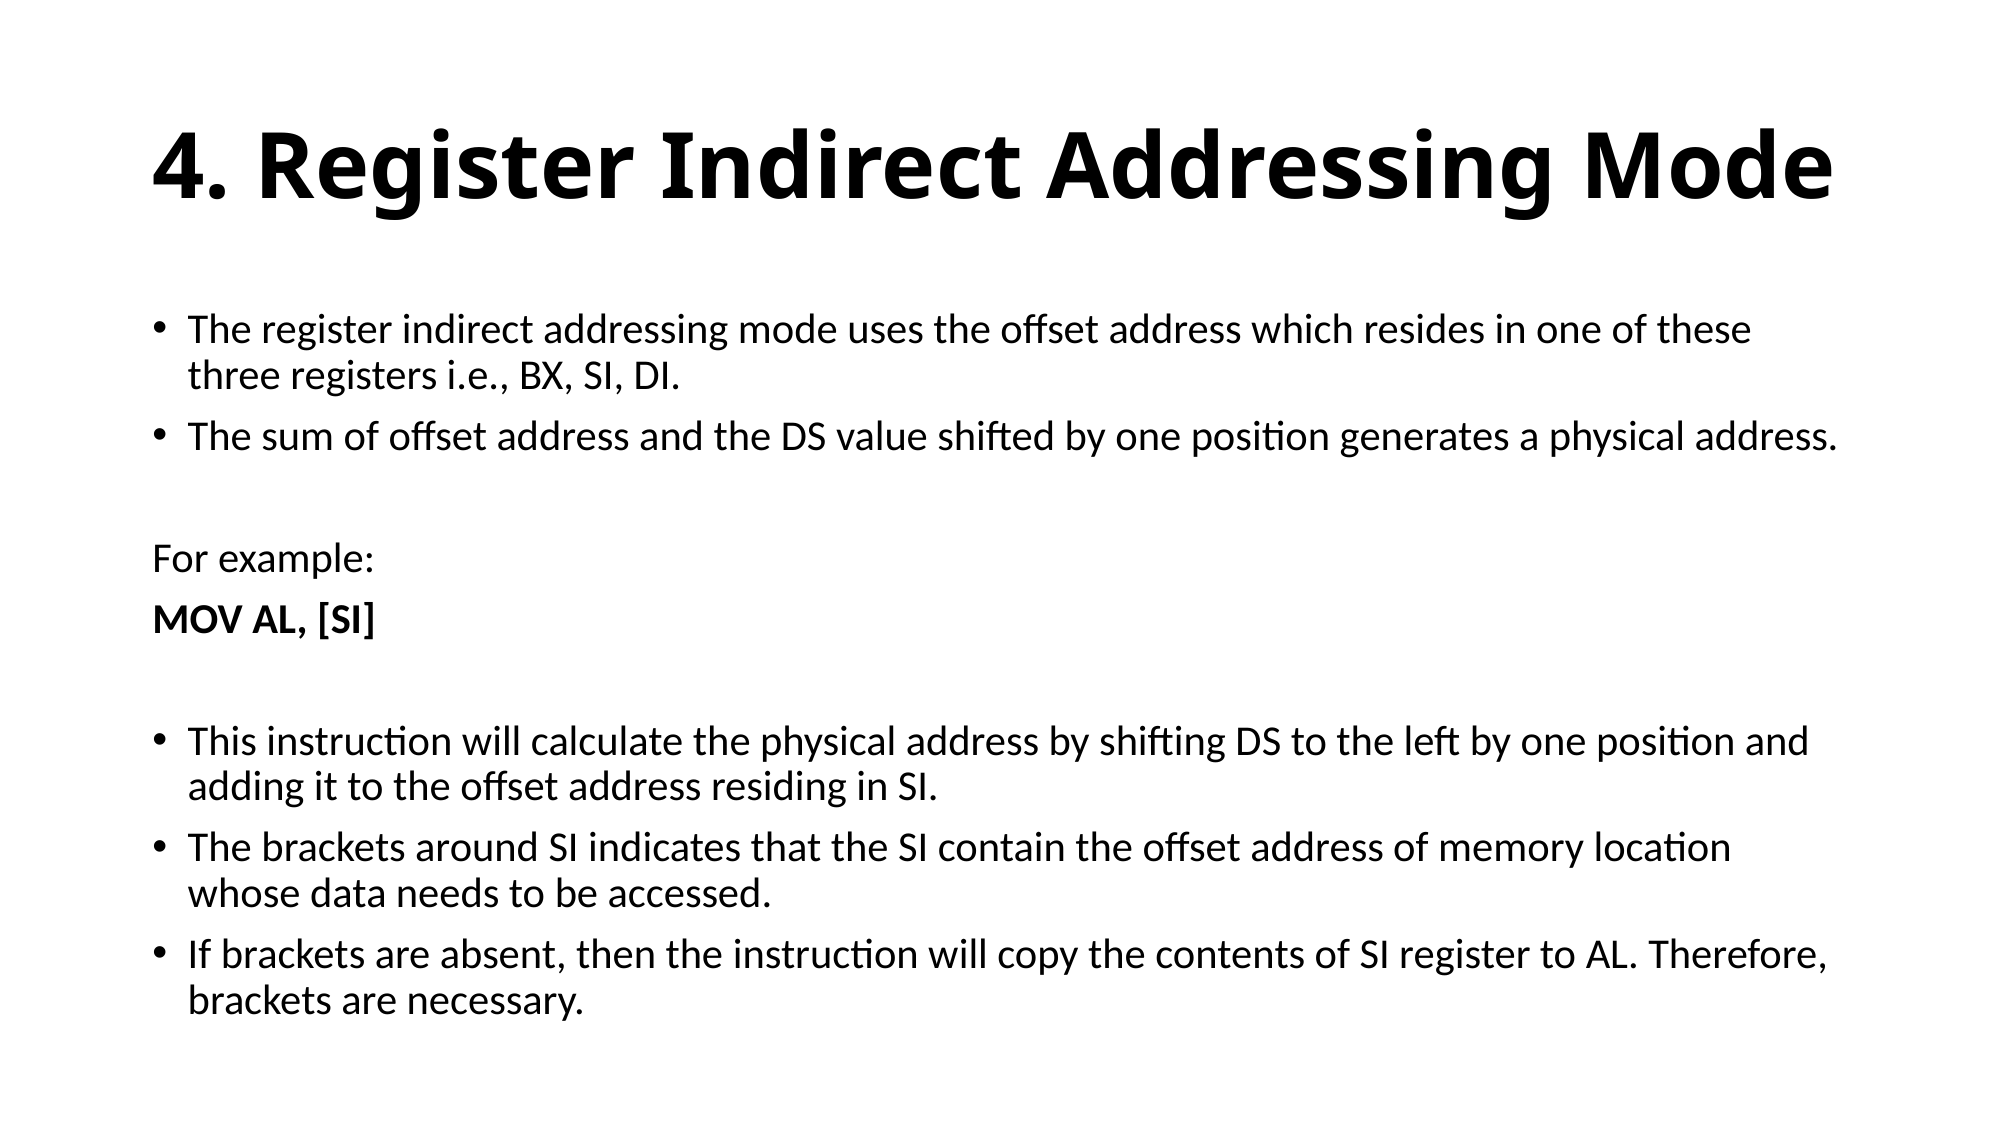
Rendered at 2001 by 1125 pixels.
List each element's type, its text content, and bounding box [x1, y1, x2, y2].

list The register indirect addressing mode uses the offset address which resides in one of these three registers i.e., BX, SI, DI. The sum of offset address and the DS value shifted by one position generates a physical address. For example: MOV AL, [SI] This instruction will calculate the physical address by shifting DS to the left by one position and adding it to the offset address residing in SI. The brackets around SI indicates that the SI contain the offset address of memory location whose data needs to be accessed. If brackets are absent, then the instruction will copy the contents of SI register to AL. Therefore, brackets are necessary. [137, 299, 1863, 1064]
title 4. Register Indirect Addressing Mode [137, 59, 1863, 278]
